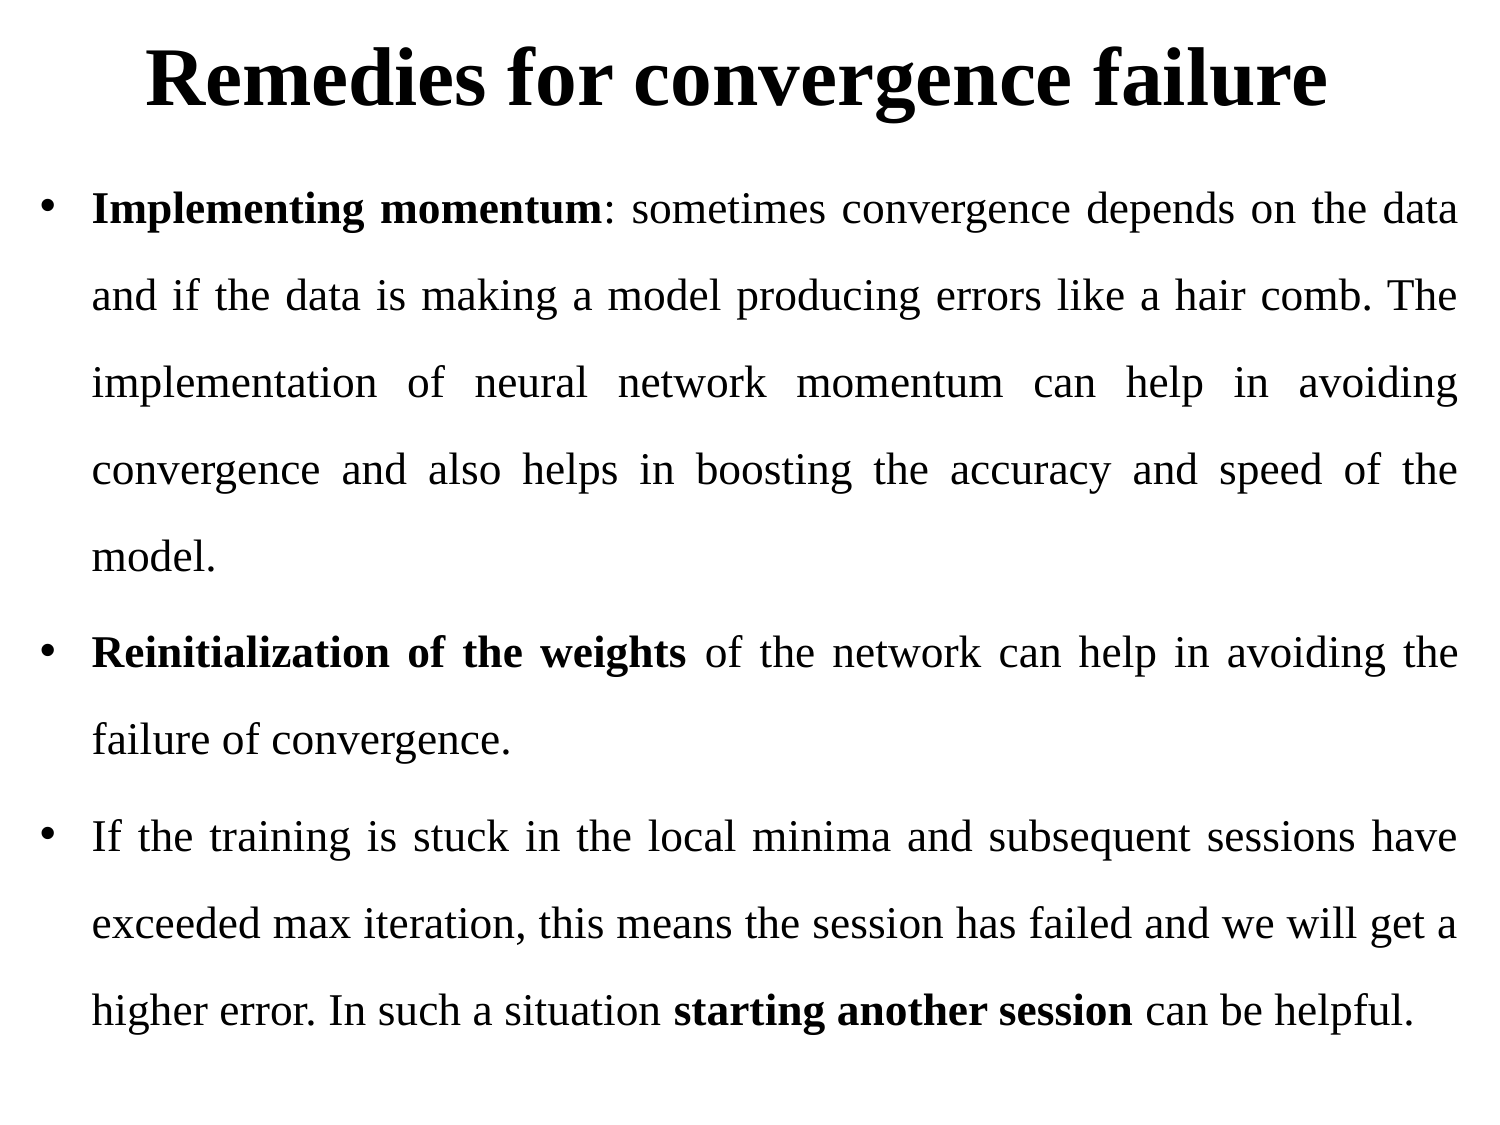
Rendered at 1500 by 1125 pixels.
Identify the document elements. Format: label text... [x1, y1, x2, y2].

title Remedies for convergence failure [62, 7, 1413, 137]
list Implementing momentum: sometimes convergence depends on the data and if the data is making a model producing errors like a hair comb. The implementation of neural network momentum can help in avoiding convergence and also helps in boosting the accuracy and speed of the model. Reinitialization of the weights of the network can help in avoiding the failure of convergence. If the training is stuck in the local minima and subsequent sessions have exceeded max iteration, this means the session has failed and we will get a higher error. In such a situation starting another session can be helpful. [24, 137, 1475, 1125]
